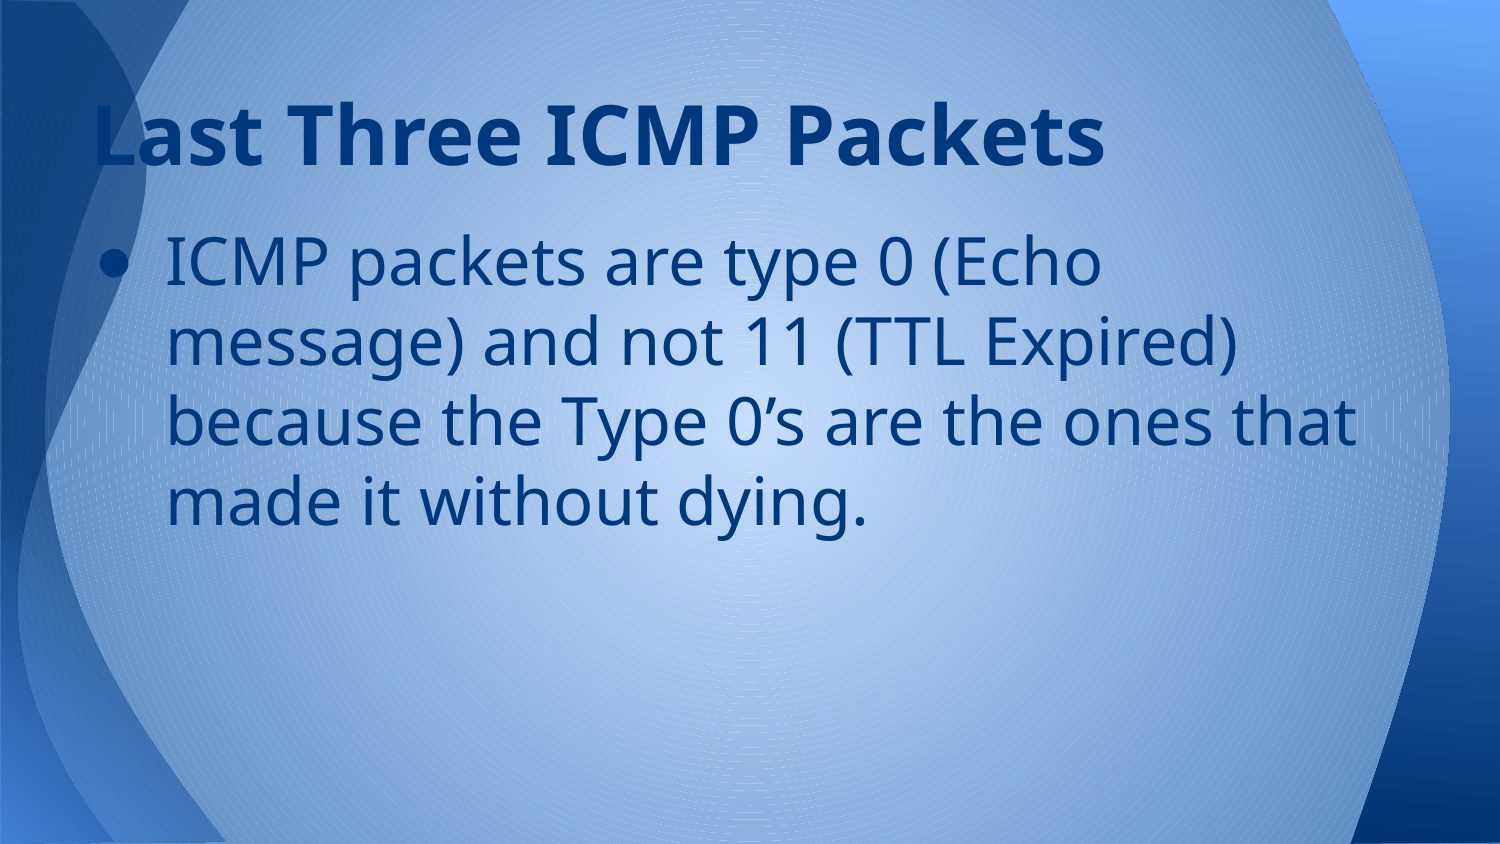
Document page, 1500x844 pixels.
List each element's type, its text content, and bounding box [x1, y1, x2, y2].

title Last Three ICMP Packets [75, 33, 1425, 197]
list ICMP packets are type 0 (Echo message) and not 11 (TTL Expired) because the Type 0’s are the ones that made it without dying. [75, 204, 1425, 800]
